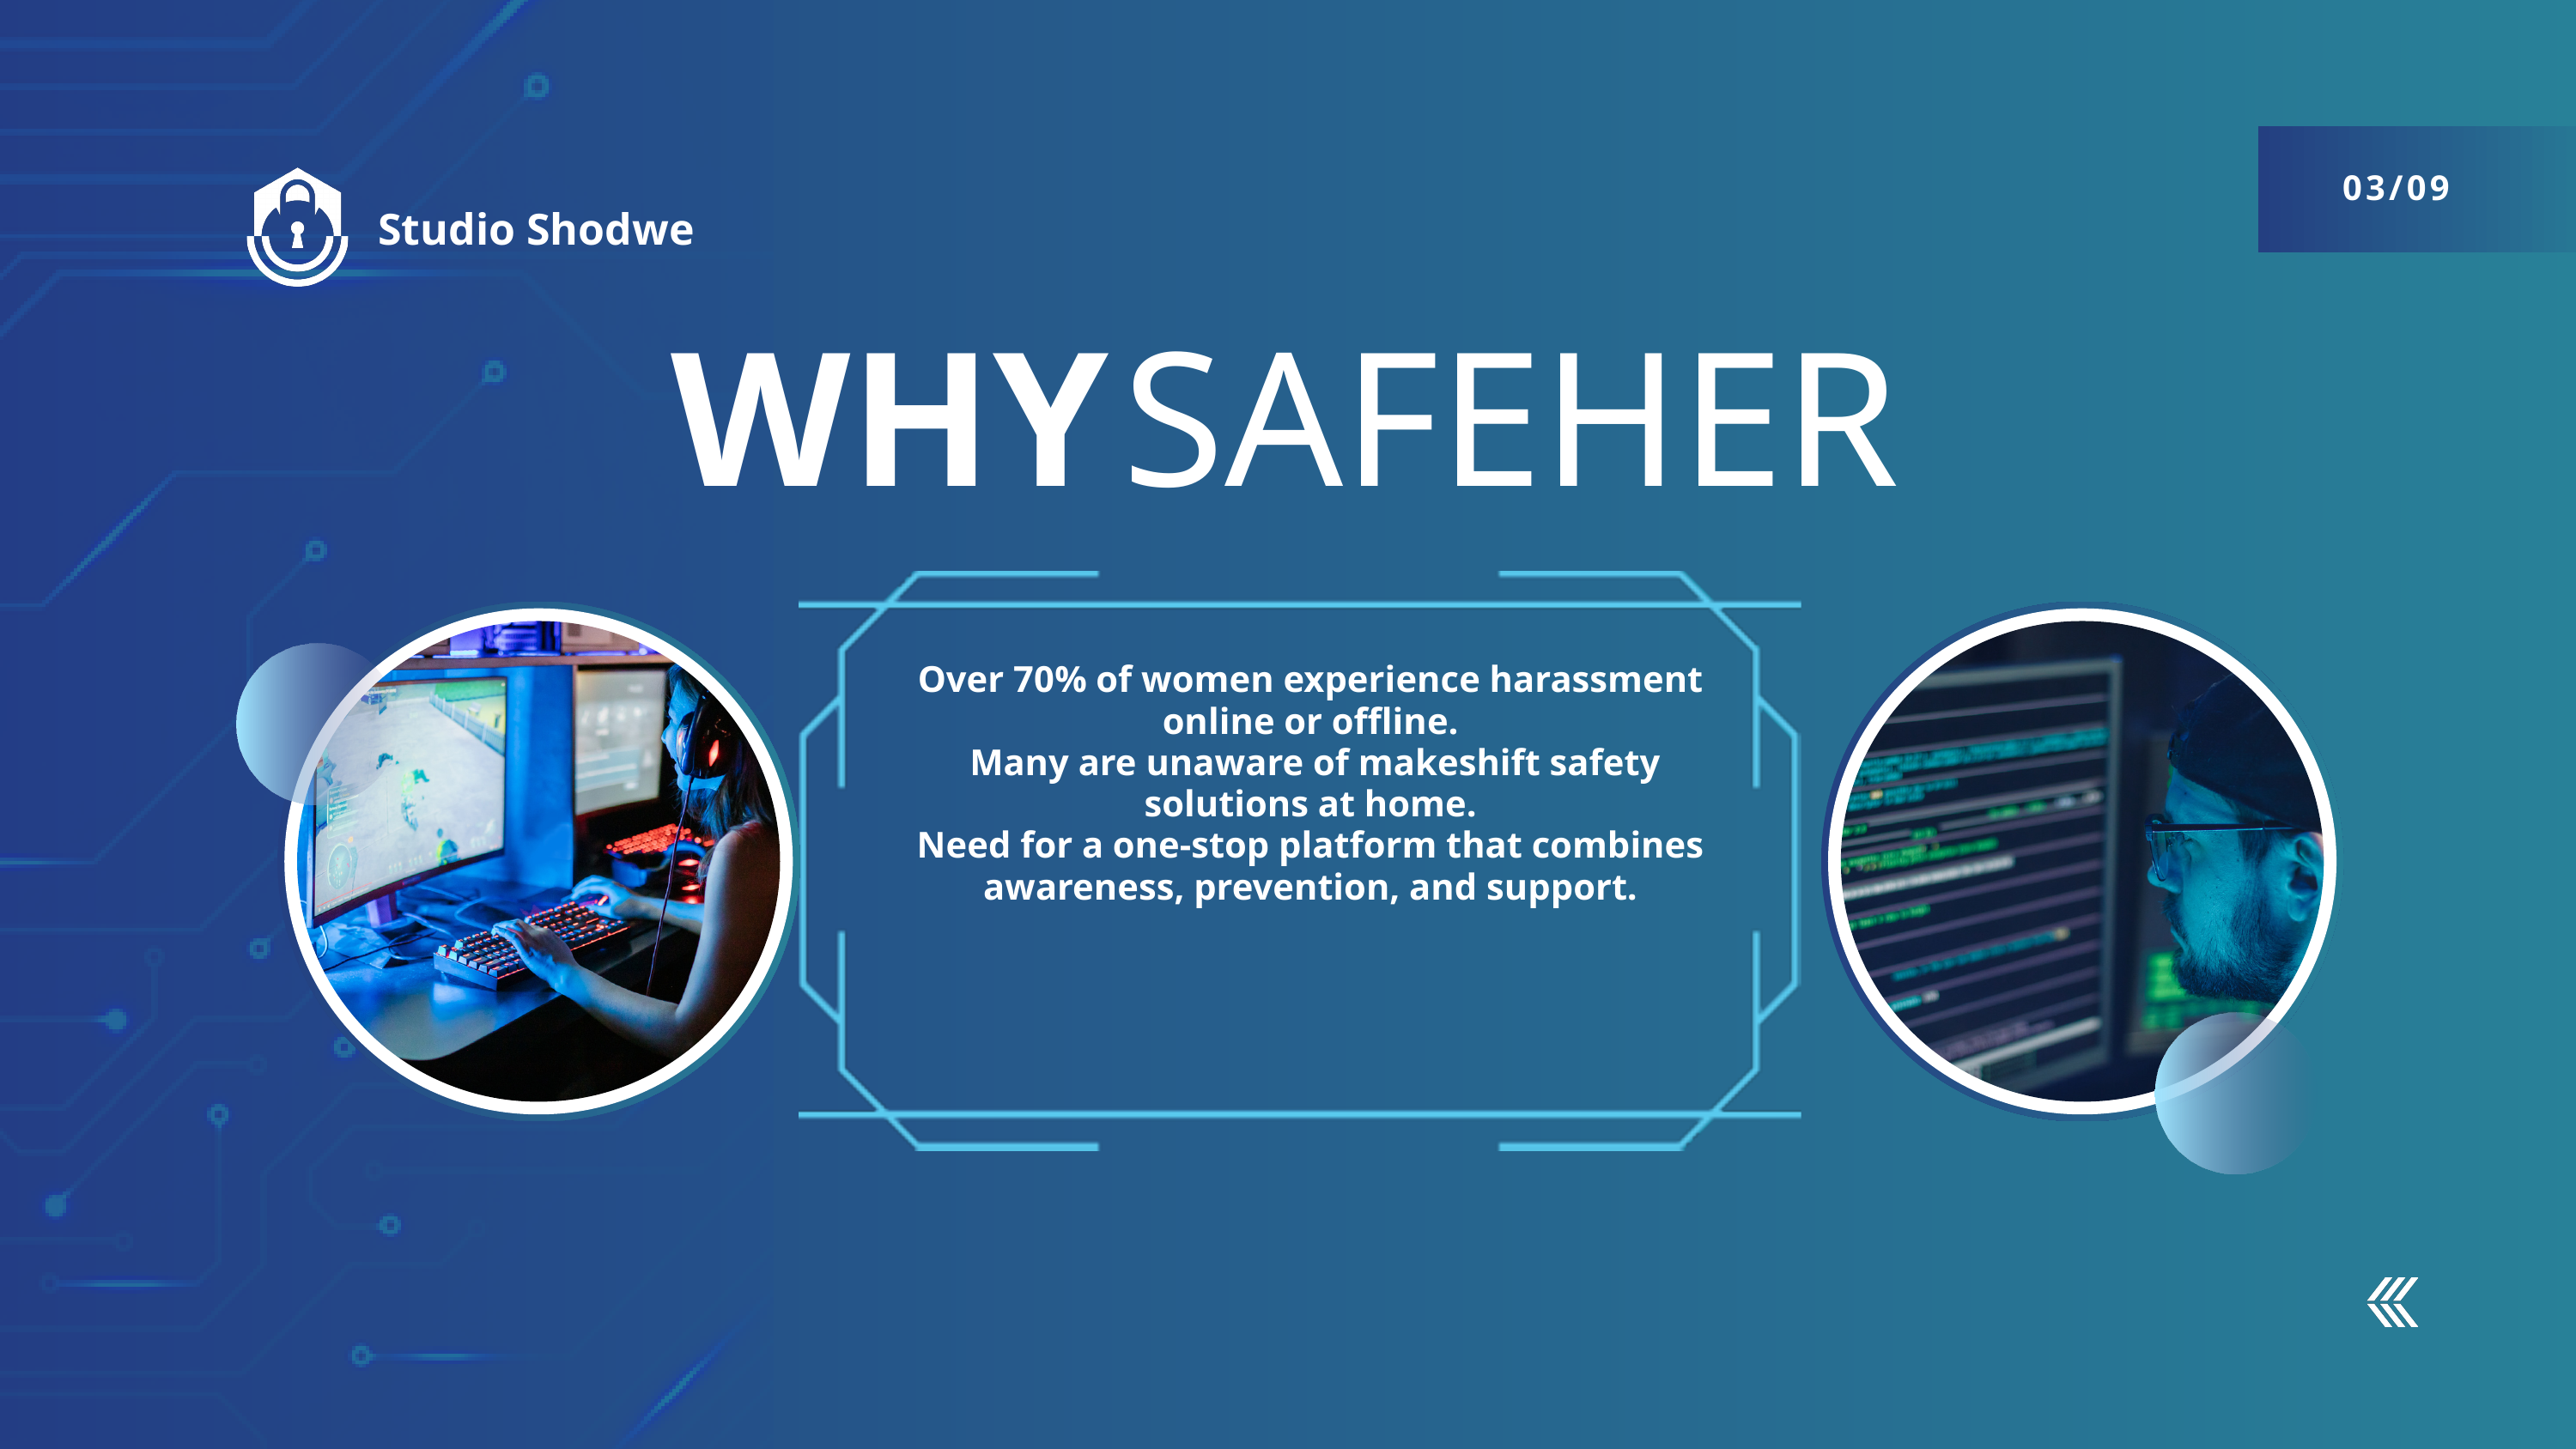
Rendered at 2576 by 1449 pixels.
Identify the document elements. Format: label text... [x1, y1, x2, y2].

text_box Over 70% of women experience harassment online or offline. Many are unaware of makeshift safety solutions at home. Need for a one-stop platform that combines awareness, prevention, and support. [896, 658, 1724, 949]
text_box [2366, 1277, 2419, 1327]
text_box [246, 167, 349, 287]
text_box Studio Shodwe [378, 203, 775, 254]
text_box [2257, 125, 2576, 253]
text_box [1821, 601, 2343, 1122]
text_box [0, 0, 774, 1449]
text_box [278, 601, 799, 1122]
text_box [2154, 1012, 2318, 1175]
text_box SAFEHER [1122, 307, 1995, 524]
text_box WHY [671, 307, 1122, 524]
text_box [799, 571, 1801, 1151]
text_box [236, 643, 399, 806]
